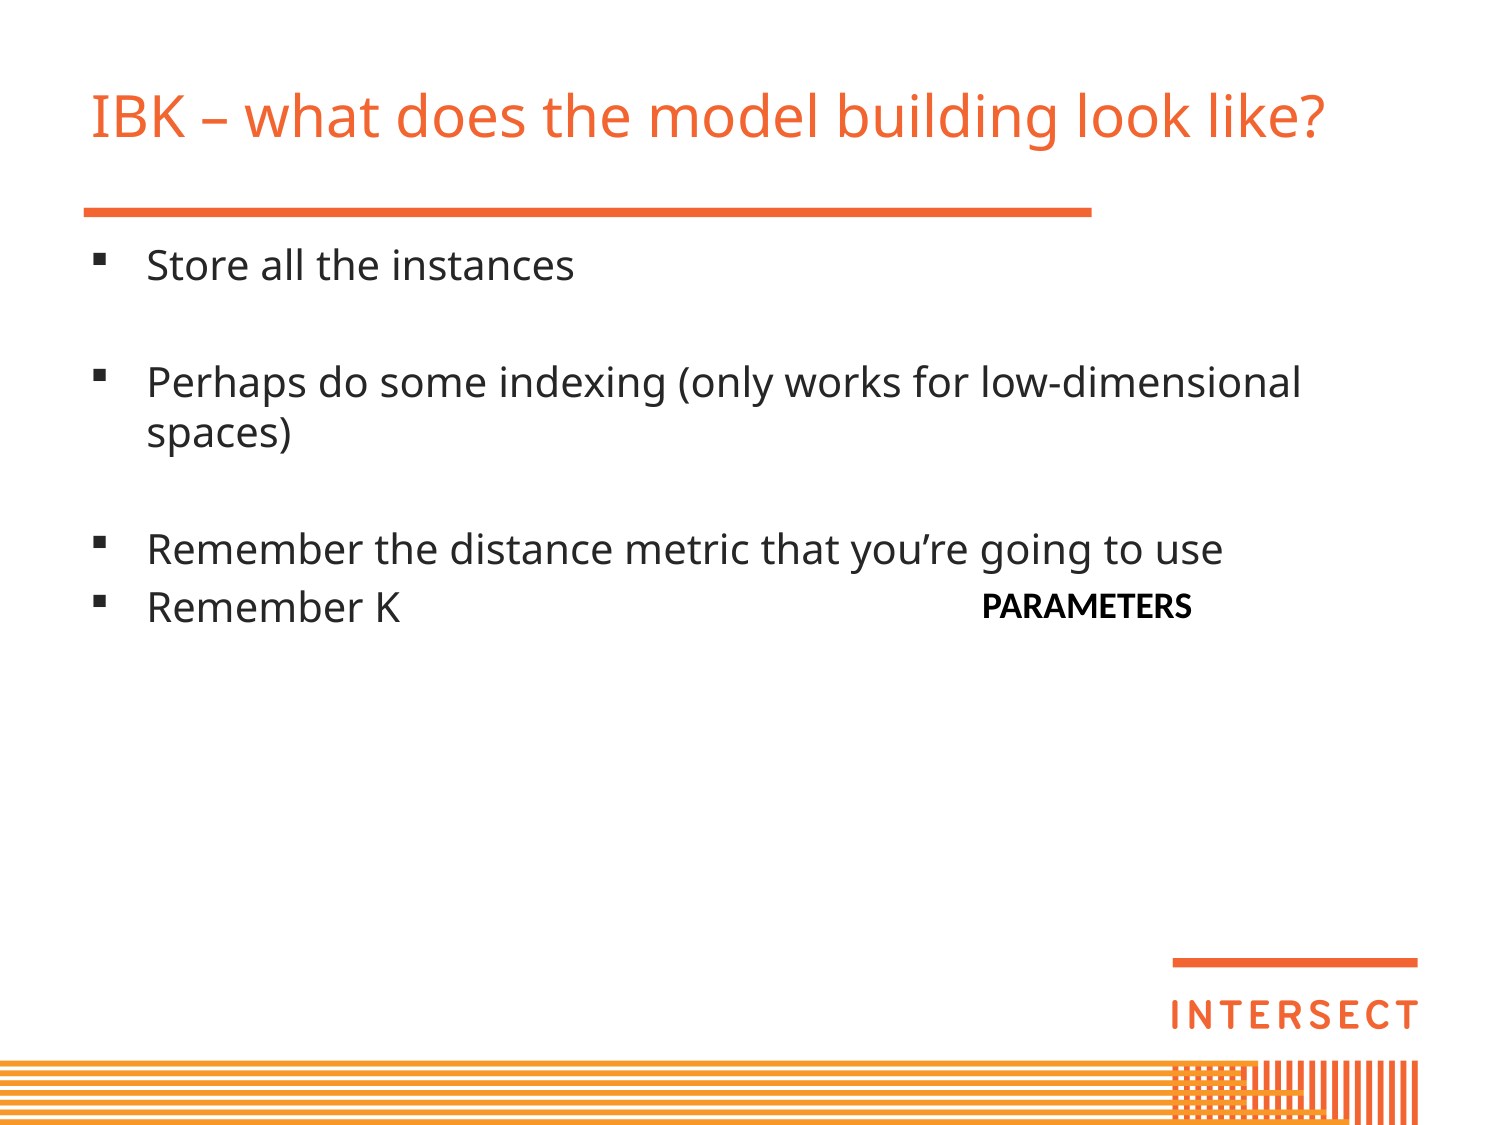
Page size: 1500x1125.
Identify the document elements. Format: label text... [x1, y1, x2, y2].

text_box PARAMETERS [967, 573, 1208, 634]
title IBK – what does the model building look like? [76, 20, 1424, 209]
picture [0, 0, 1500, 1125]
list Store all the instances Perhaps do some indexing (only works for low-dimensional spaces) Remember the distance metric that you’re going to use Remember K [74, 231, 1426, 929]
